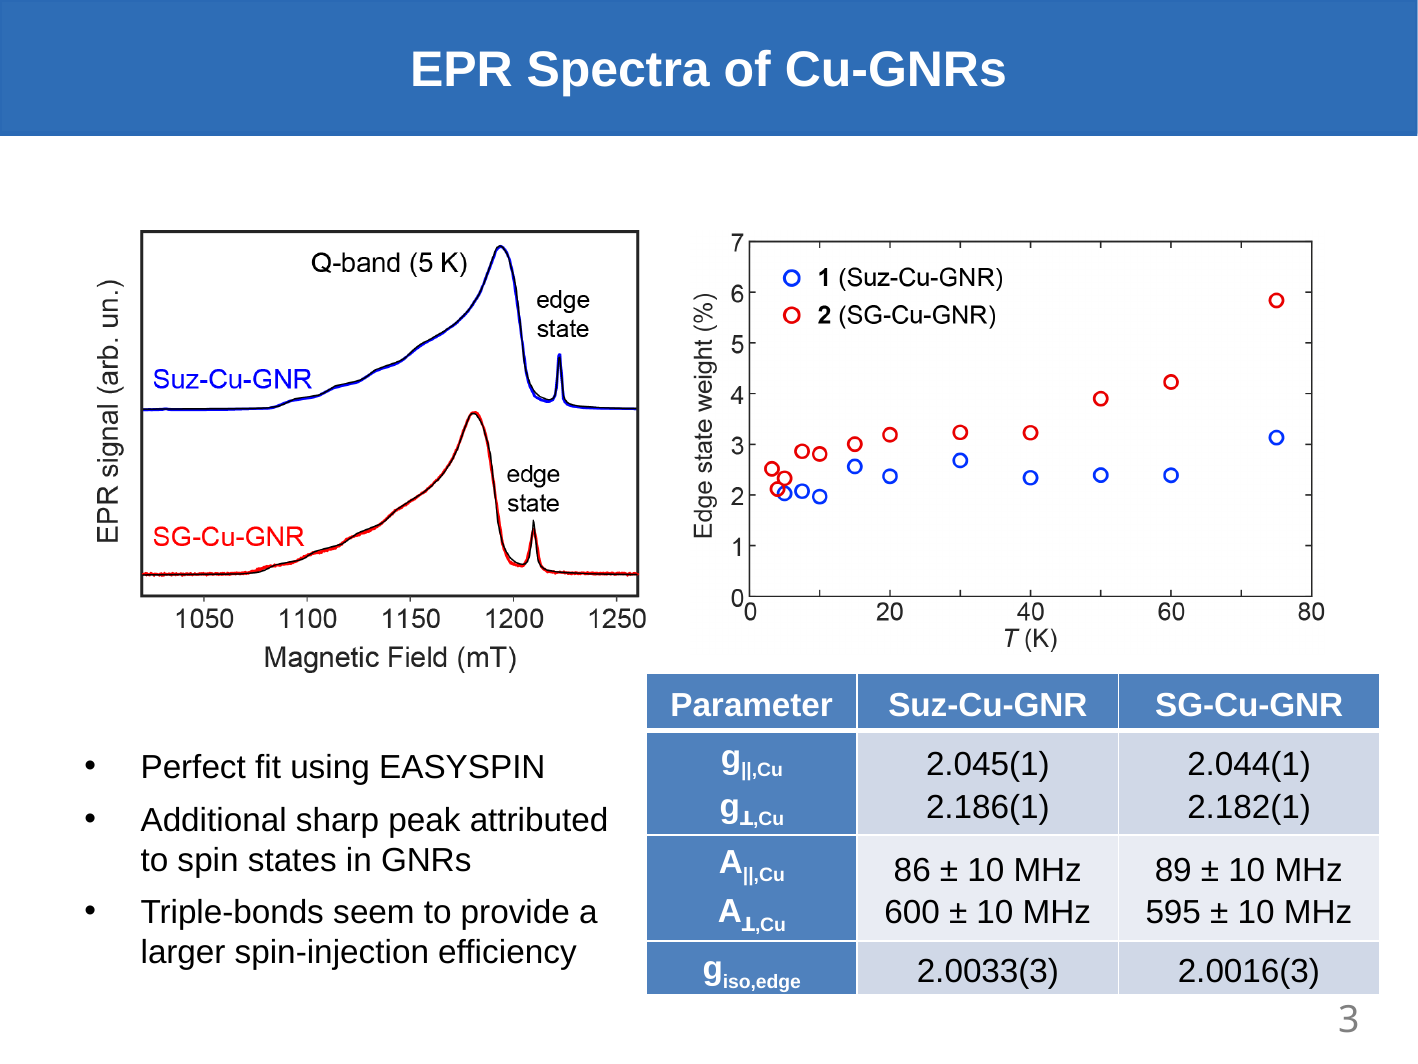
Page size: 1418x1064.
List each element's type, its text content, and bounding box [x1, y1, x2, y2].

table_cell 2.0016(3) [1119, 942, 1379, 994]
table_cell 2.045(1) 2.186(1) [858, 733, 1118, 834]
text_box EPR Spectra of Cu-GNRs [0, 0, 1418, 134]
table_cell A||,Cu Aꓕ,Cu [647, 836, 856, 940]
table_cell 86 ± 10 MHz 600 ± 10 MHz [858, 836, 1118, 940]
table_cell giso,edge [647, 942, 856, 994]
picture [92, 230, 647, 676]
table_cell 2.044(1) 2.182(1) [1119, 733, 1379, 834]
picture [689, 230, 1325, 656]
text_box Perfect fit using EASYSPIN Additional sharp peak attributed to spin states in GNRs Triple-bonds seem to provide a larger spin-injection efficiency [69, 737, 635, 978]
table_cell g||,Cu gꓕ,Cu [647, 733, 856, 834]
table_header Parameter [647, 674, 856, 728]
table_header Suz-Cu-GNR [858, 674, 1118, 728]
table_header SG-Cu-GNR [1119, 674, 1379, 728]
table_cell 89 ± 10 MHz 595 ± 10 MHz [1119, 836, 1379, 940]
table_cell 2.0033(3) [858, 942, 1118, 994]
text_box 3 [1258, 995, 1375, 1048]
